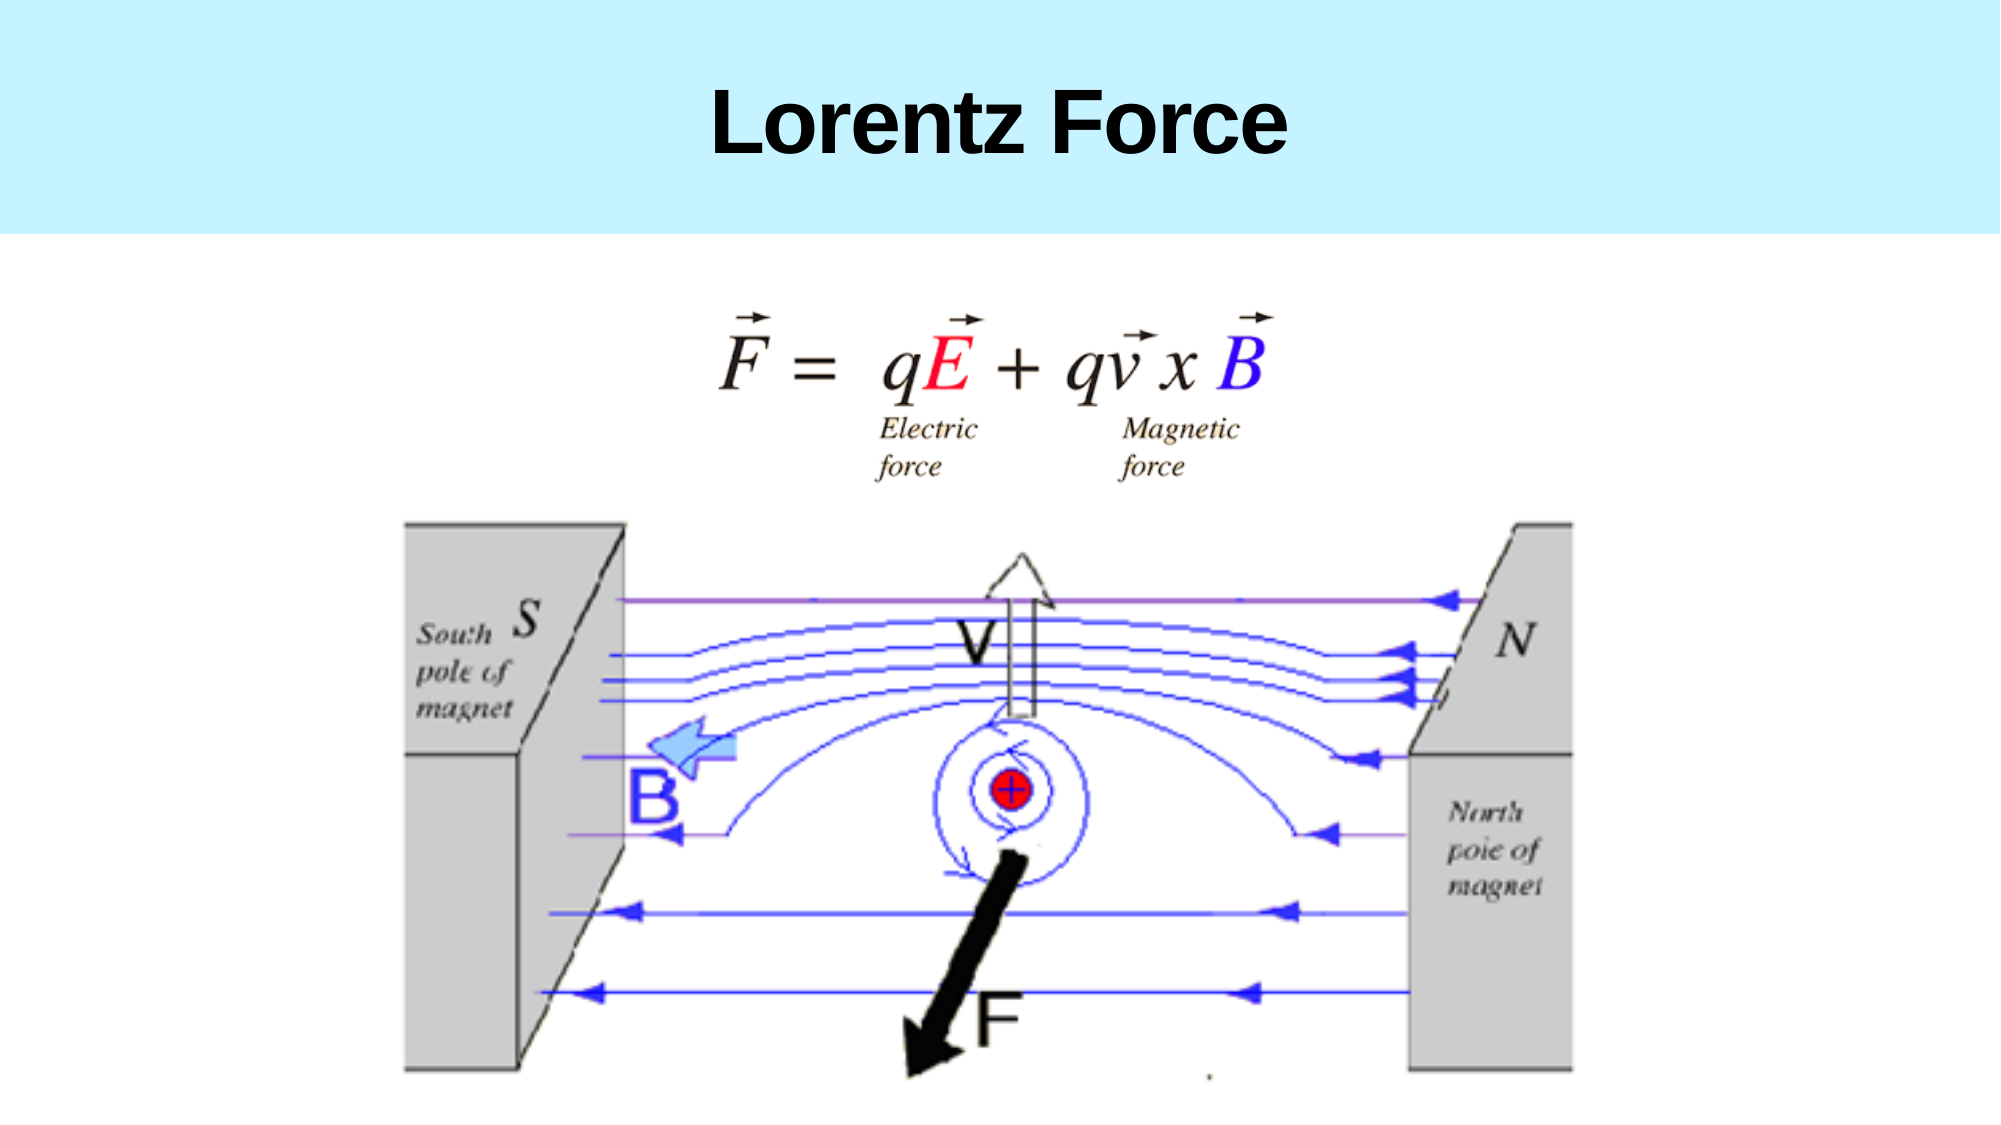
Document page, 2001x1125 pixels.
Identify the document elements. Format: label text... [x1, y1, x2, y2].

picture [385, 507, 1603, 1092]
title Lorentz Force [0, 0, 2000, 234]
picture [700, 292, 1300, 500]
